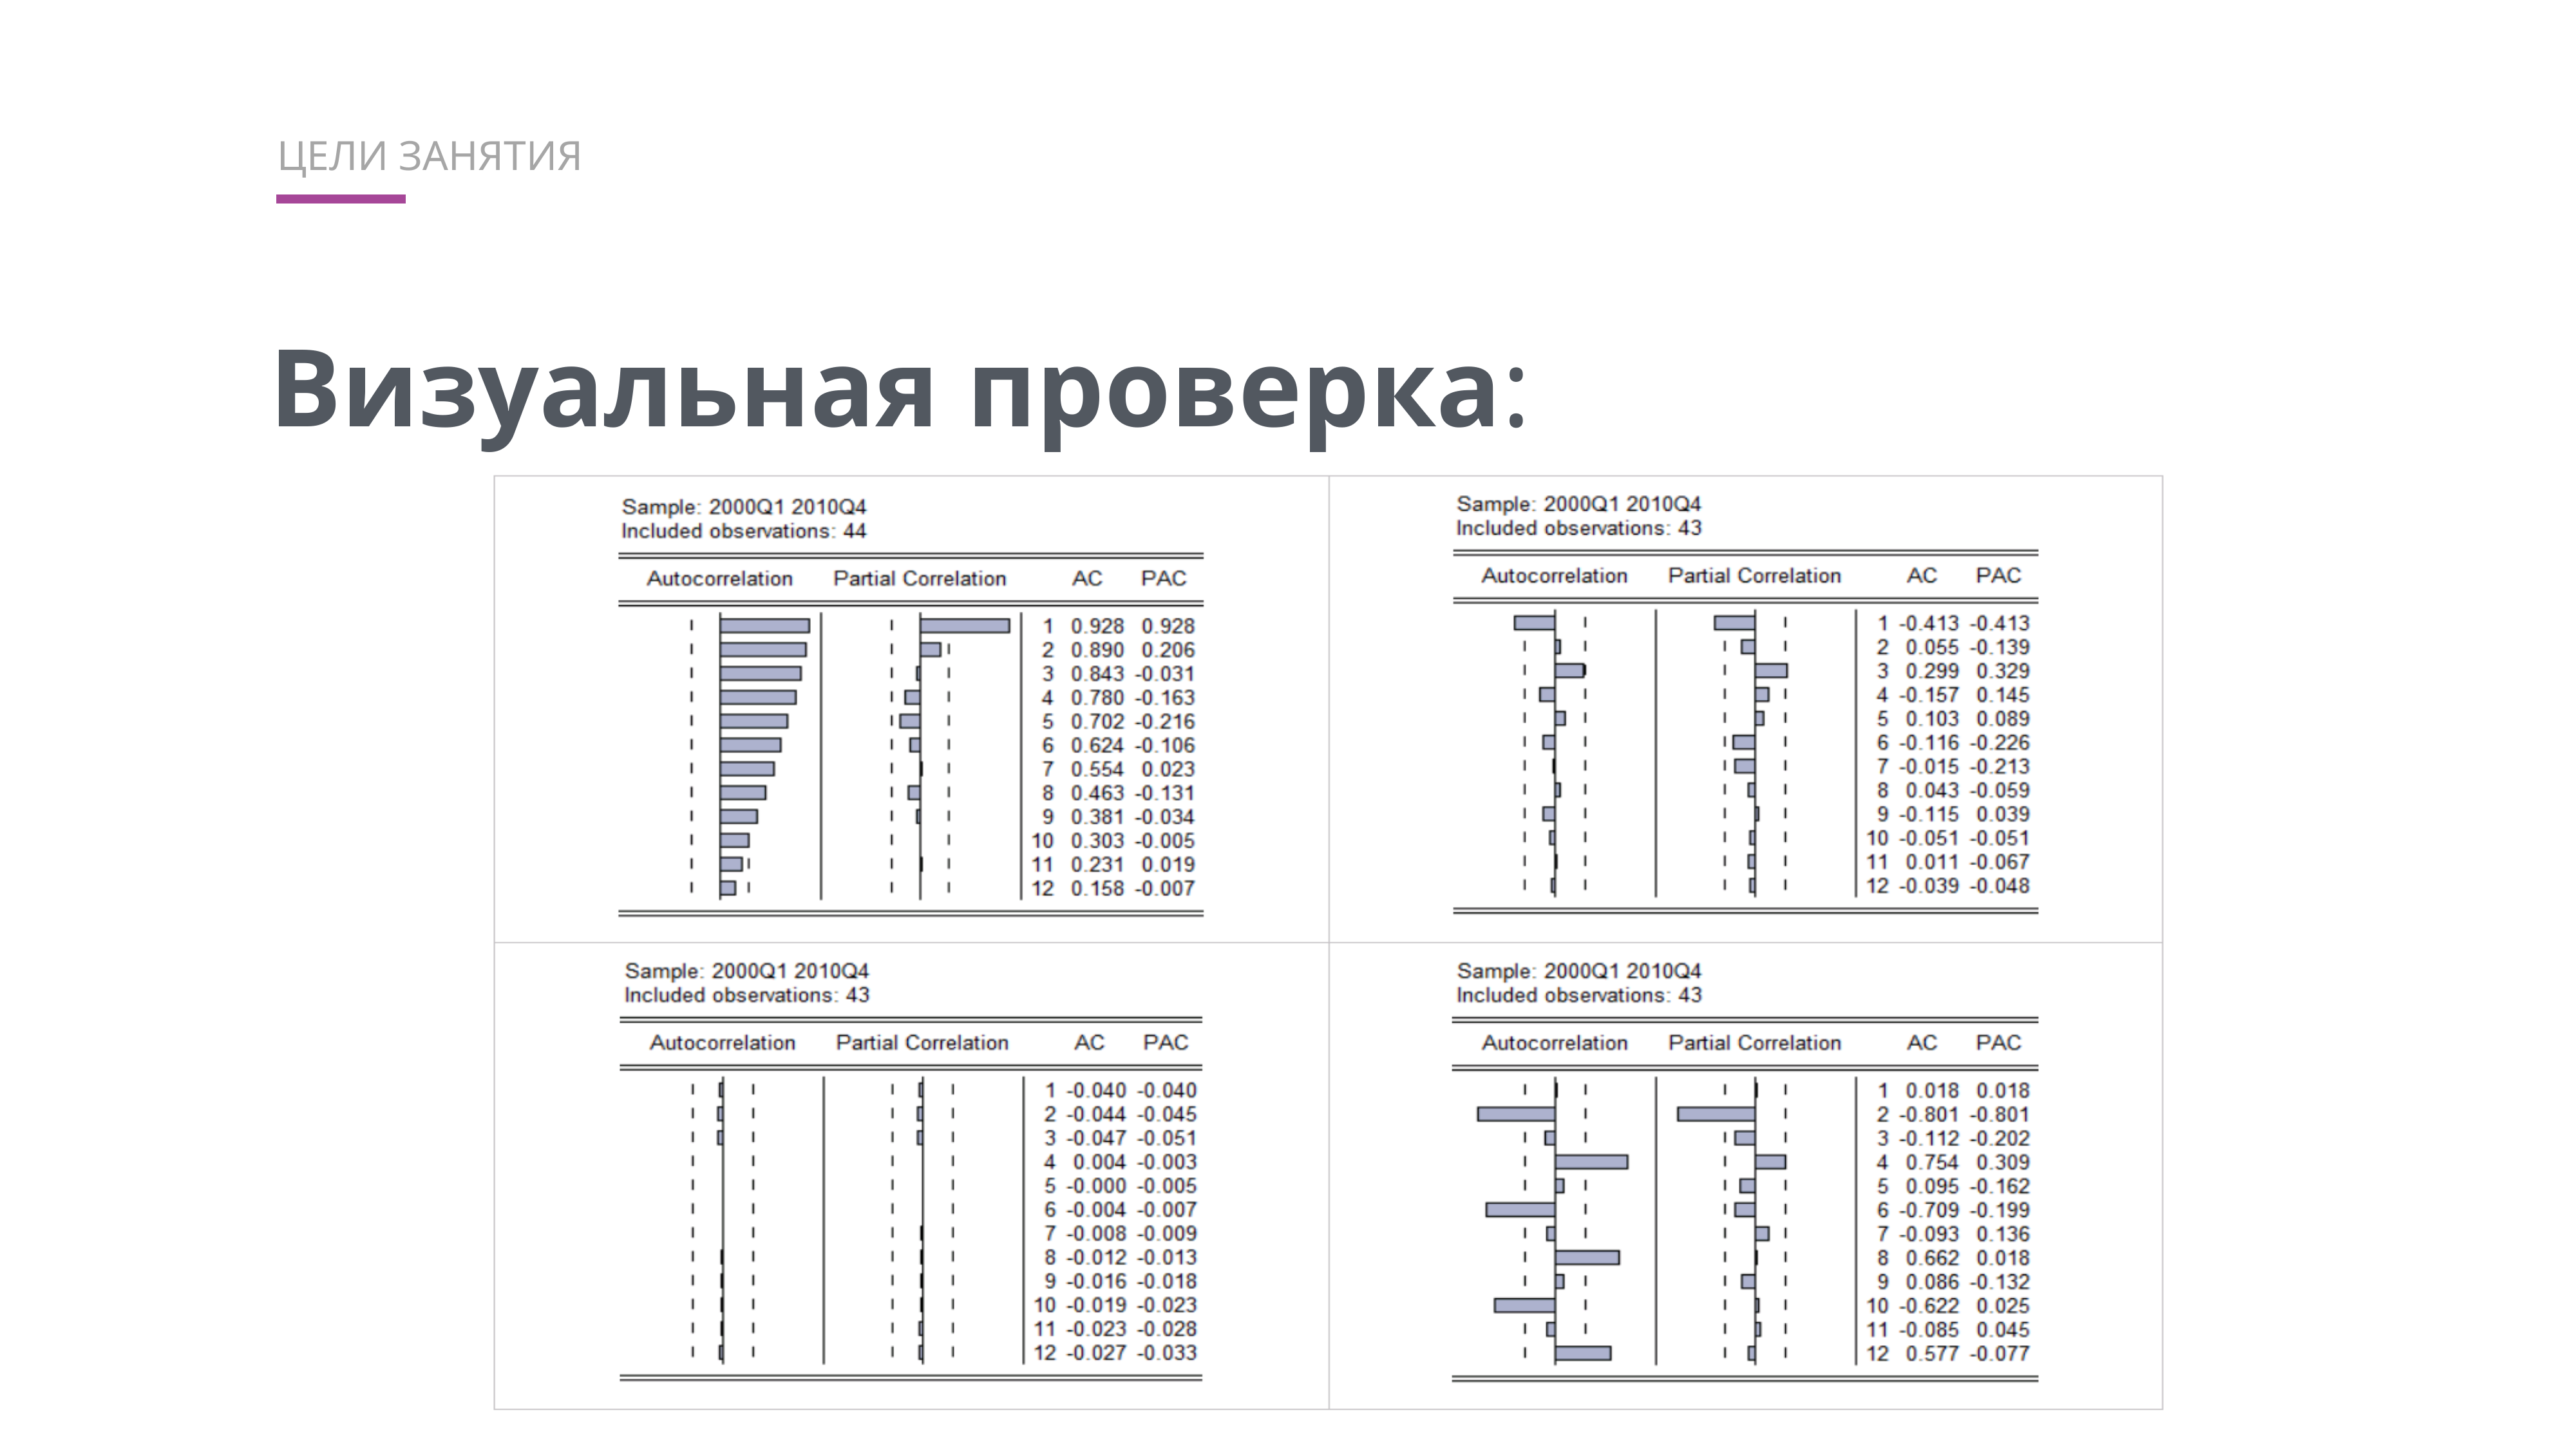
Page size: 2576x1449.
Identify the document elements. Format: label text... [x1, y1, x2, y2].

picture [476, 455, 2168, 1425]
text_box ЦЕЛИ ЗАНЯТИЯ [272, 109, 2318, 178]
text_box Визуальная проверка: [264, 275, 2311, 456]
